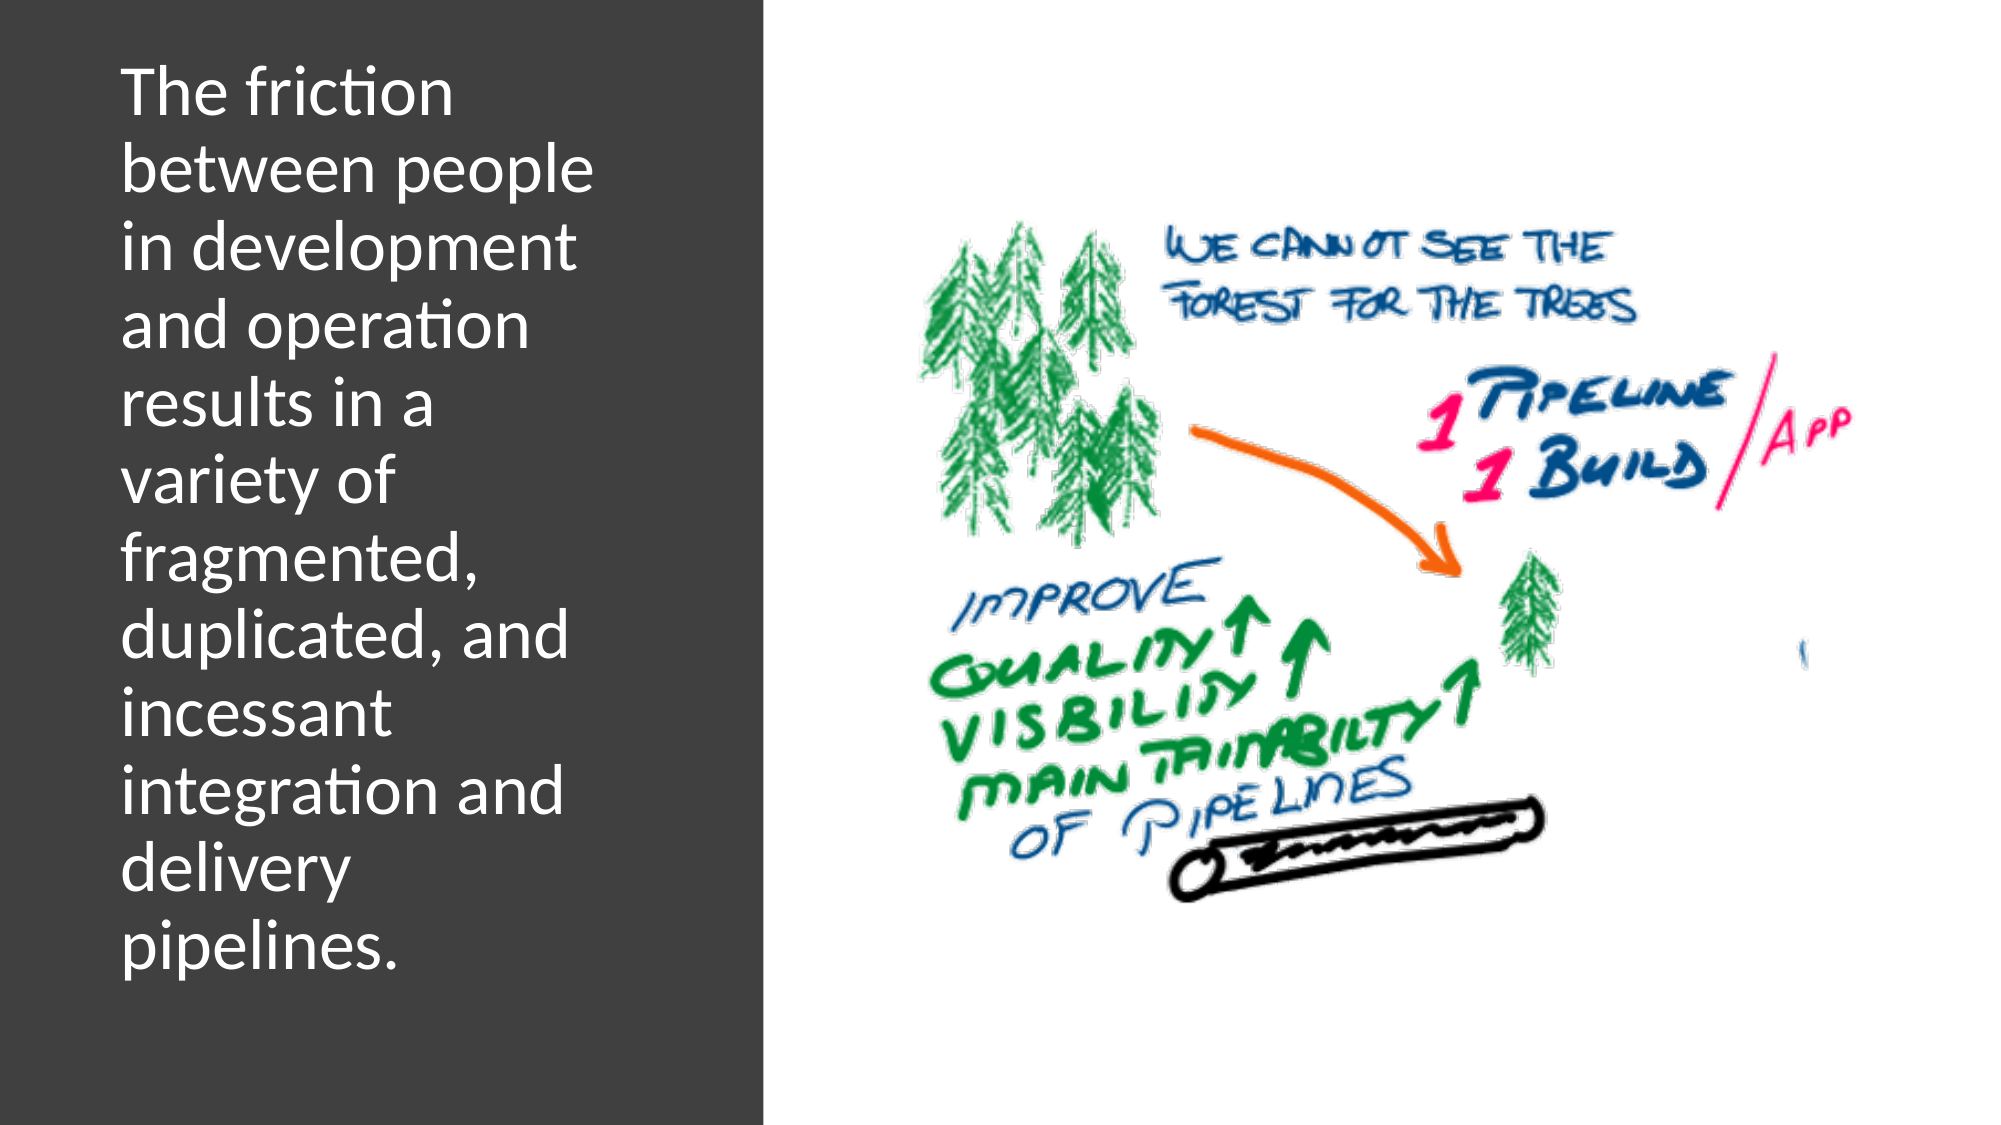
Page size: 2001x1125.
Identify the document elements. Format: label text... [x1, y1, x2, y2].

text_box [0, 0, 764, 1125]
picture [869, 186, 1895, 912]
list The friction between people in development and operation results in a variety of fragmented, duplicated, and incessant integration and delivery pipelines. [105, 45, 658, 993]
